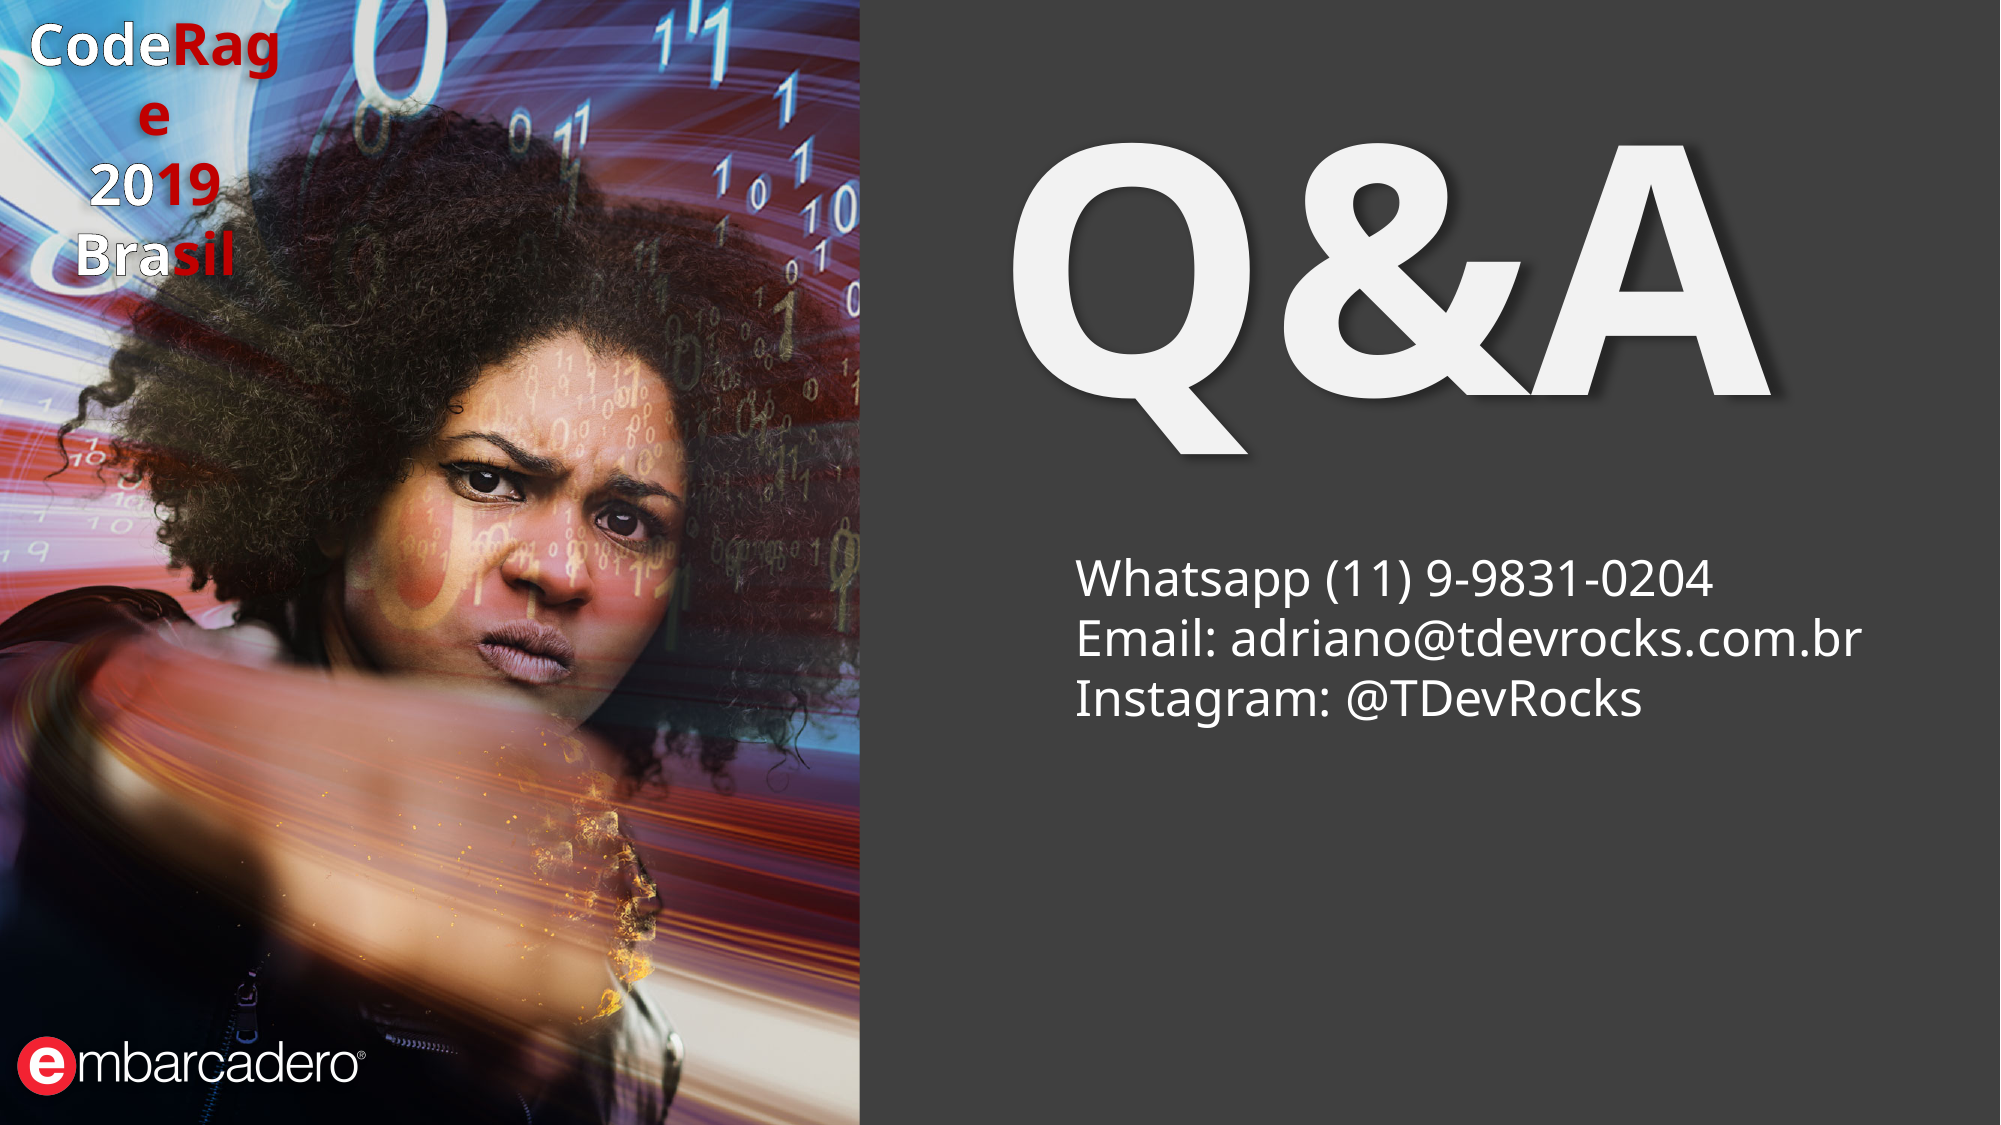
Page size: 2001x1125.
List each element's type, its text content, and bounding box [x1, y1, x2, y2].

picture [0, 0, 860, 1125]
text_box Q&A [860, 87, 1906, 563]
text_box Whatsapp (11) 9-9831-0204 Email: adriano@tdevrocks.com.br Instagram: @TDevRocks [1067, 538, 1923, 735]
